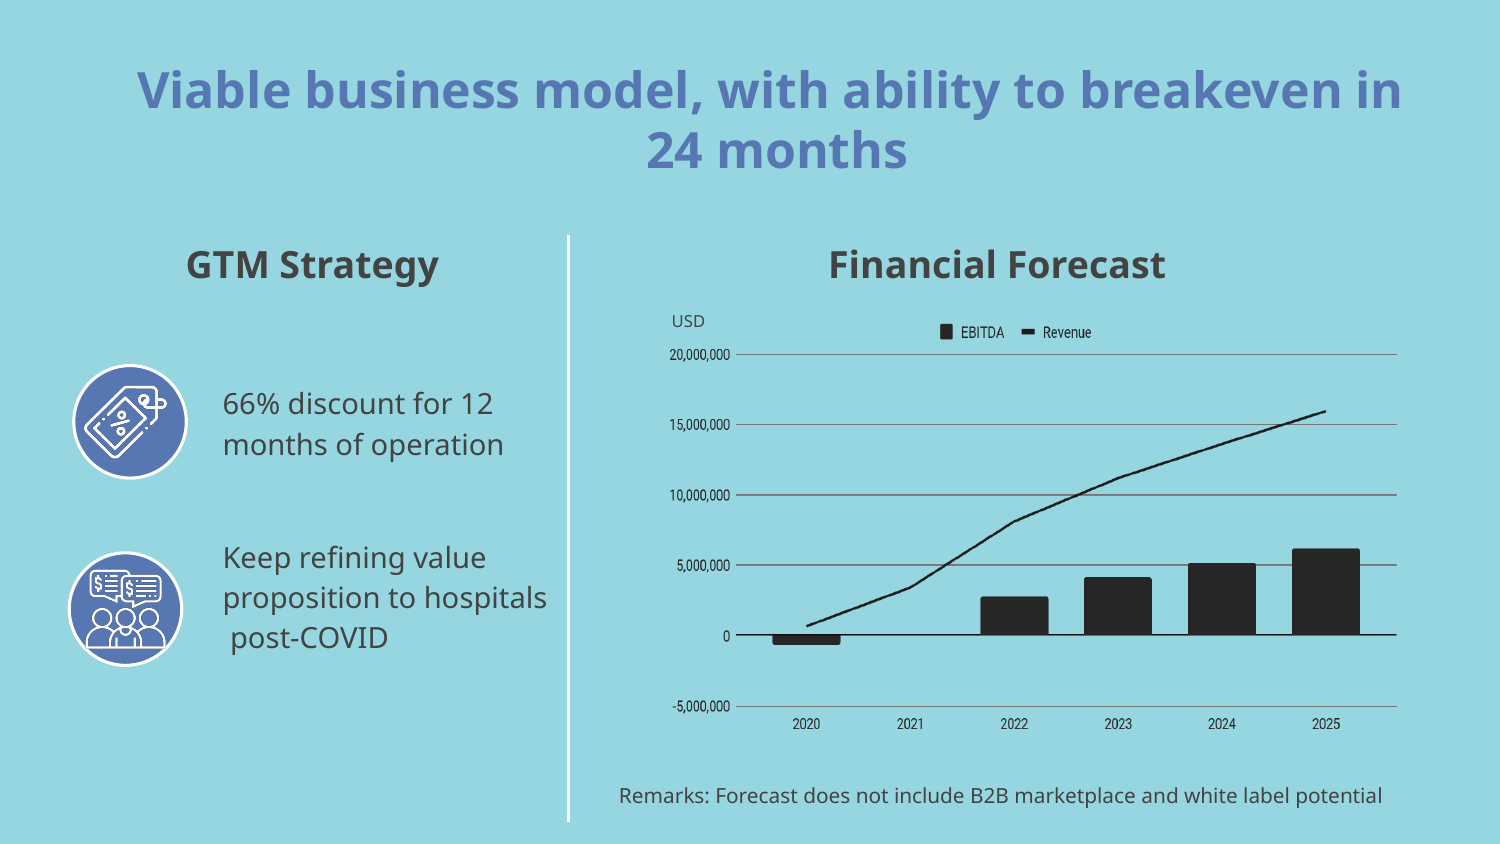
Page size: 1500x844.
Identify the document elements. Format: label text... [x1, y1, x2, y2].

picture [84, 380, 167, 463]
text_box Financial Forecast [777, 219, 1218, 288]
text_box [93, 365, 187, 460]
text_box [69, 577, 79, 641]
text_box [99, 659, 152, 666]
text_box [104, 472, 156, 479]
text_box Viable business model, with ability to breakeven in 24 months [118, 75, 1437, 194]
picture [84, 568, 167, 651]
text_box [172, 577, 182, 641]
text_box [63, 182, 1437, 296]
text_box Remarks: Forecast does not include B2B marketplace and white label potential [603, 767, 1437, 800]
text_box [89, 552, 162, 566]
picture [650, 289, 1415, 756]
text_box [73, 398, 79, 446]
text_box 66% discount for 12 months of operation Keep refining value proposition to hospitals post-COVID [207, 365, 564, 813]
